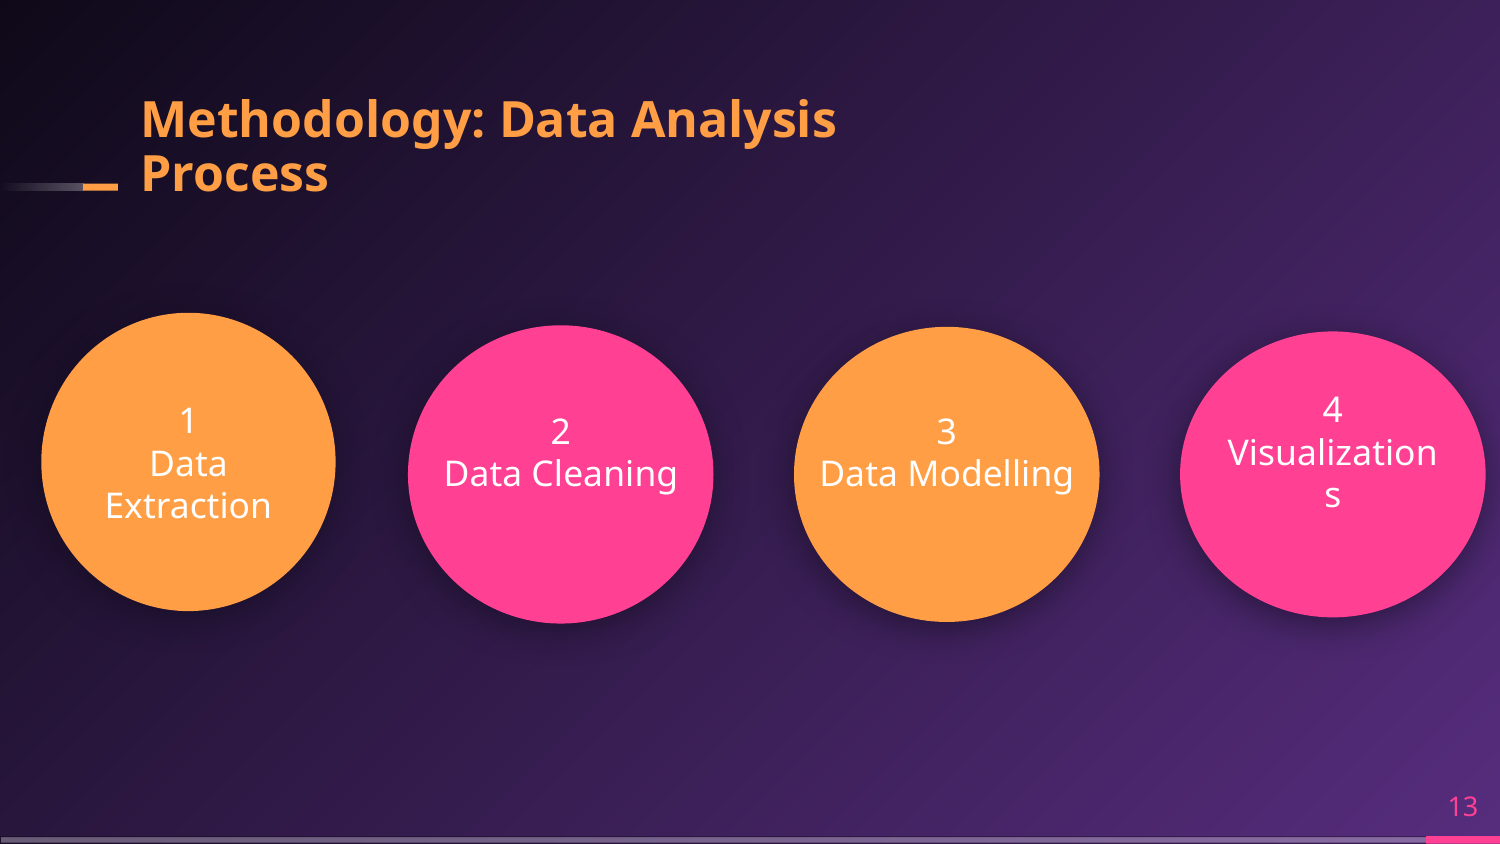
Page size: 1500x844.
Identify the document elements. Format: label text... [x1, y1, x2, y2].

text_box [67, 312, 310, 377]
text_box [448, 325, 673, 373]
text_box [1180, 397, 1486, 618]
slide_number ‹#› [1426, 779, 1500, 837]
text_box [835, 326, 1058, 373]
text_box 2 Data Cleaning [422, 373, 700, 529]
text_box 3 Data Modelling [793, 373, 1100, 529]
text_box [67, 547, 310, 612]
text_box [327, 411, 336, 513]
text_box [804, 529, 1089, 622]
text_box [41, 411, 50, 513]
text_box [1248, 331, 1417, 355]
text_box [407, 411, 714, 624]
text_box 4 Visualizations [1204, 355, 1462, 547]
text_box 1 Data Extraction [50, 377, 327, 547]
title Methodology: Data Analysis Process [140, 137, 1011, 203]
